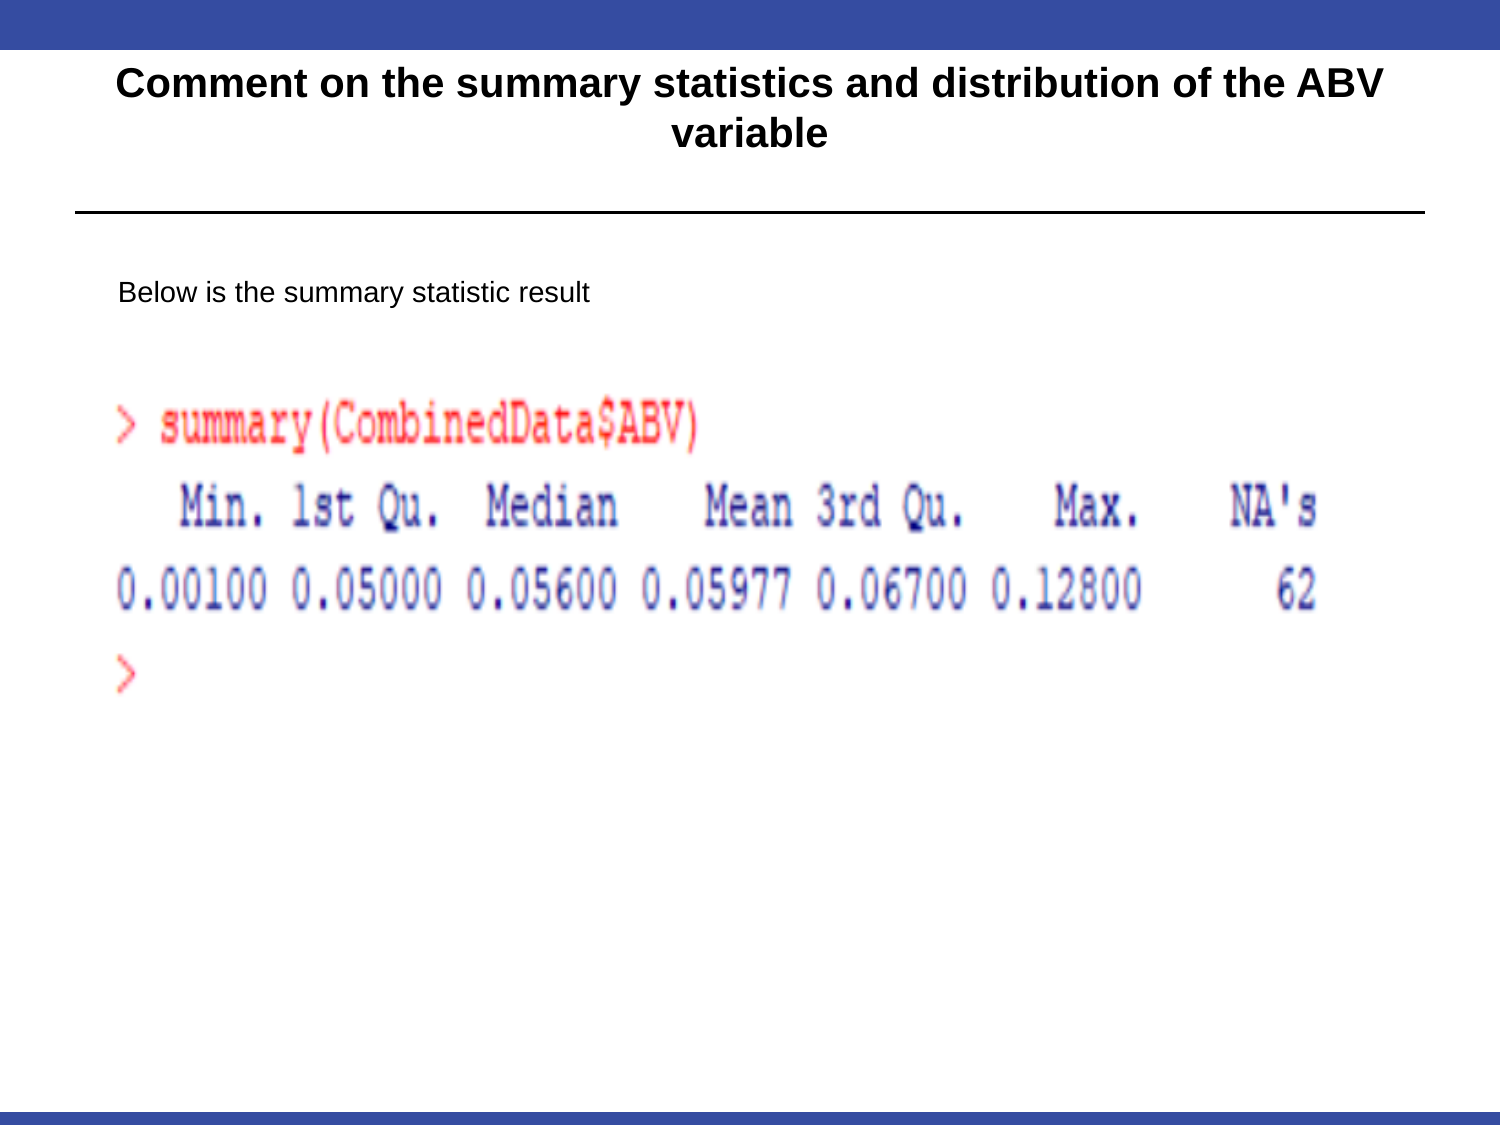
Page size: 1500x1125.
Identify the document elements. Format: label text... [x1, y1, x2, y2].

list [102, 368, 1395, 712]
title Comment on the summary statistics and distribution of the ABV variable [75, 37, 1425, 225]
text_box Below is the summary statistic result [103, 266, 606, 317]
